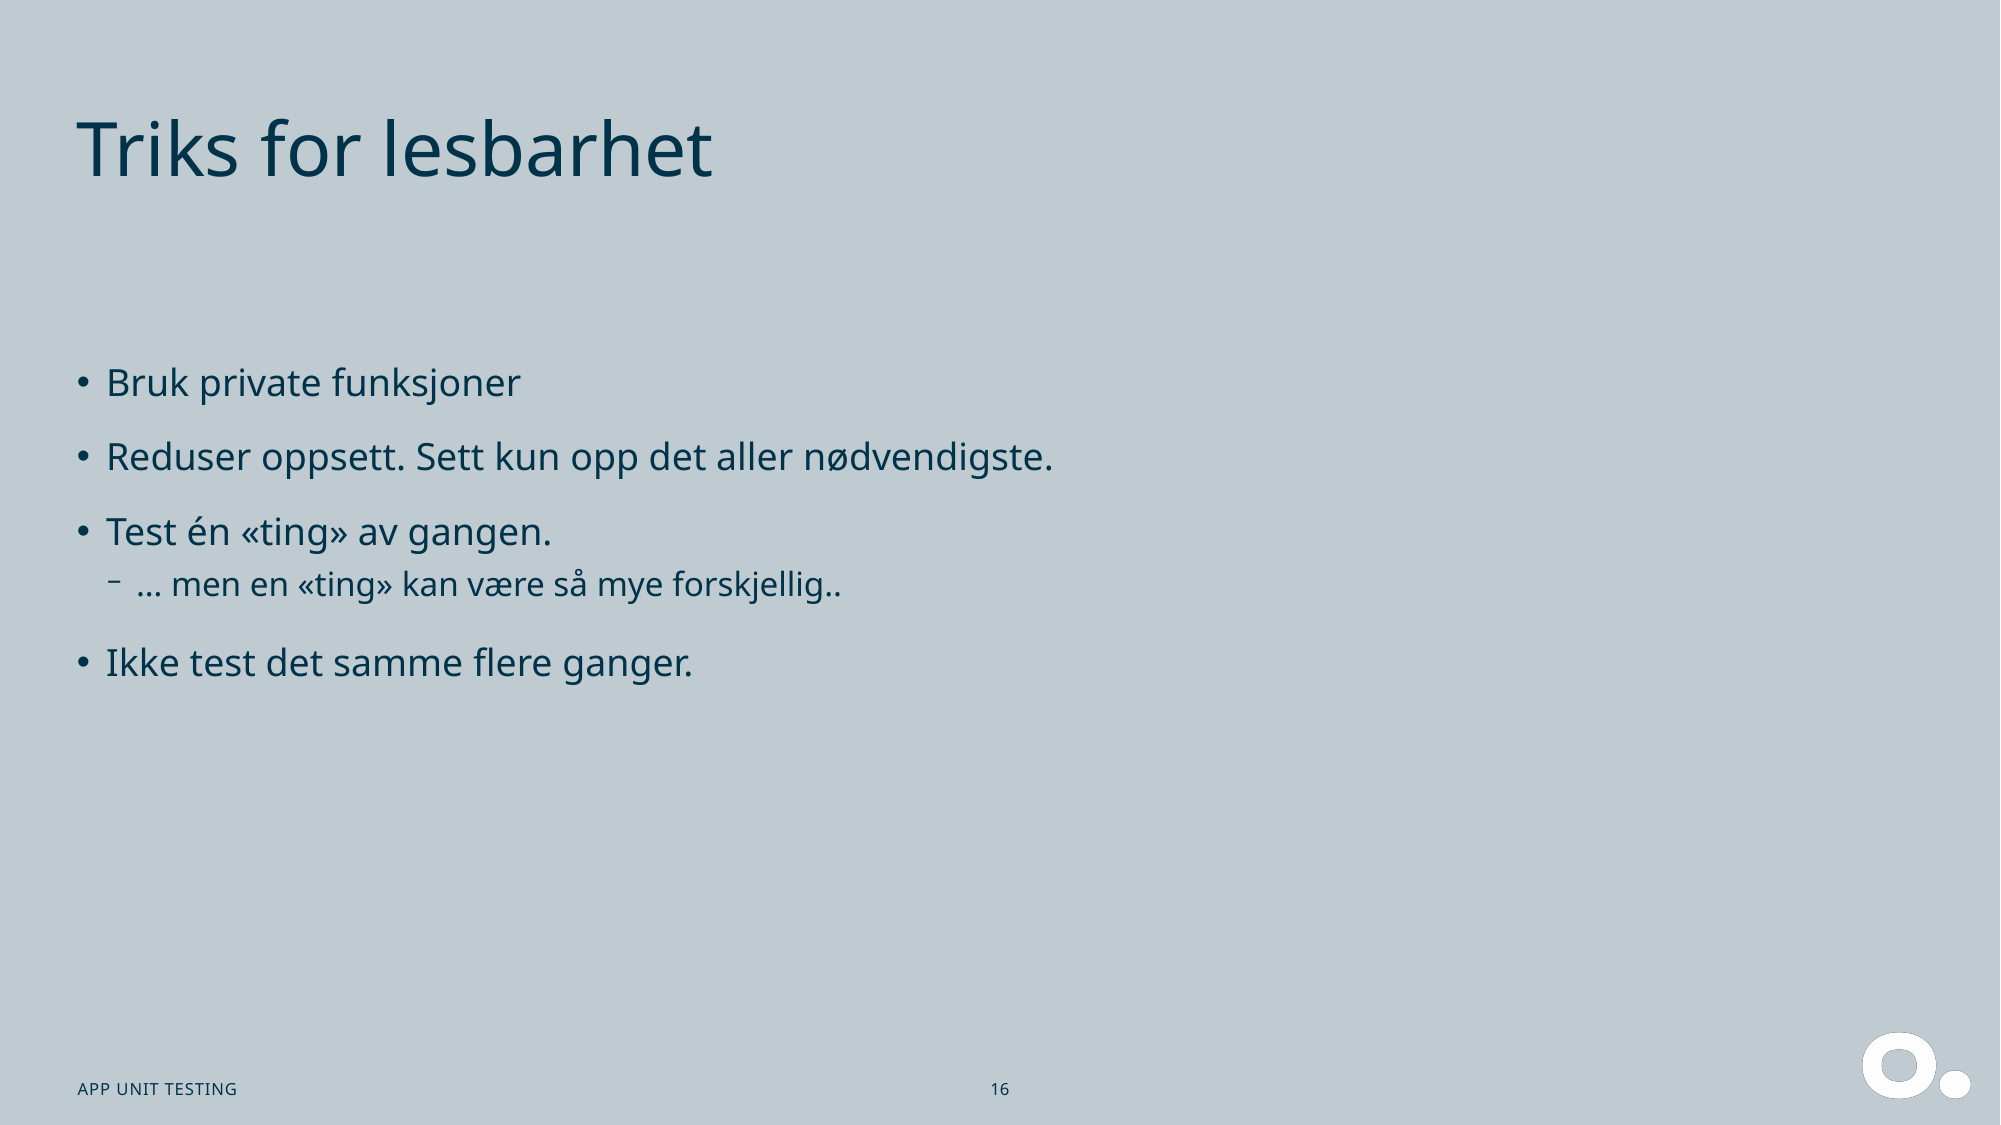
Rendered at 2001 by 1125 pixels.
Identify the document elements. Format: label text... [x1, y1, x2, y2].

slide_number 16 [940, 1078, 1059, 1103]
picture [1860, 1030, 1973, 1101]
title Triks for lesbarhet [76, 112, 1424, 290]
footer APP Unit testing [77, 1078, 669, 1103]
list Bruk private funksjoner Reduser oppsett. Sett kun opp det aller nødvendigste. Test én «ting» av gangen. … men en «ting» kan være så mye forskjellig.. Ikke test det samme flere ganger. [76, 354, 1424, 998]
